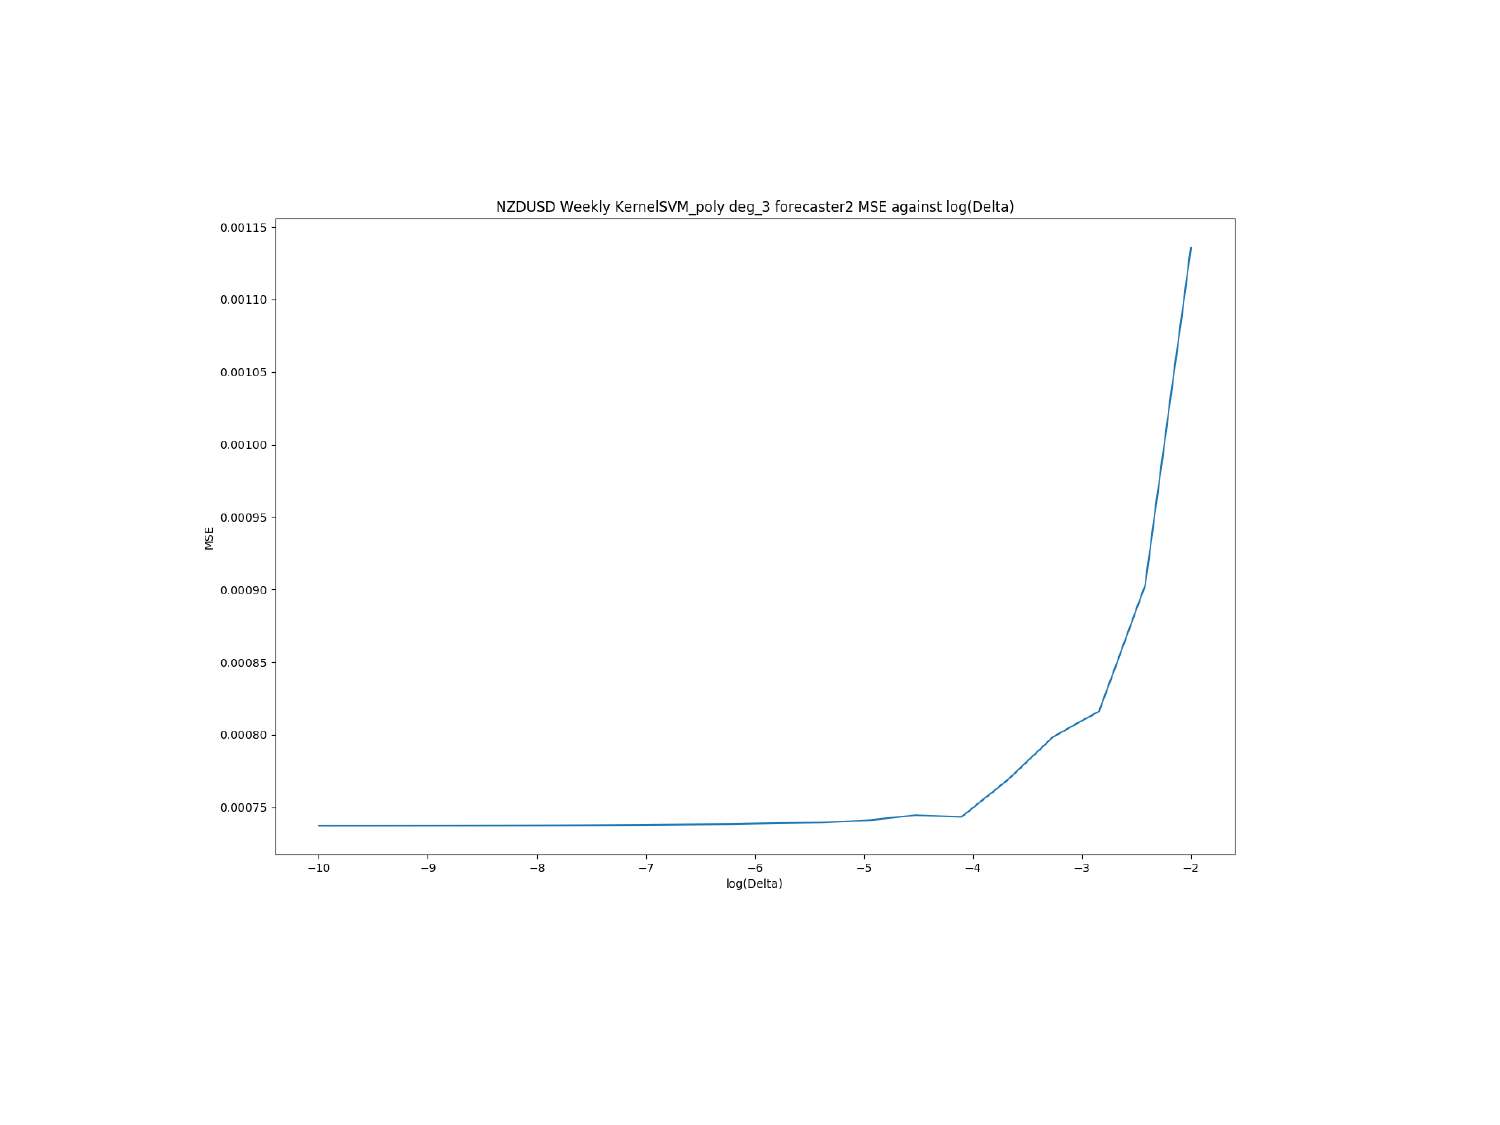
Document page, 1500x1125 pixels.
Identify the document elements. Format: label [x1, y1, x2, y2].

picture [119, 119, 1358, 946]
